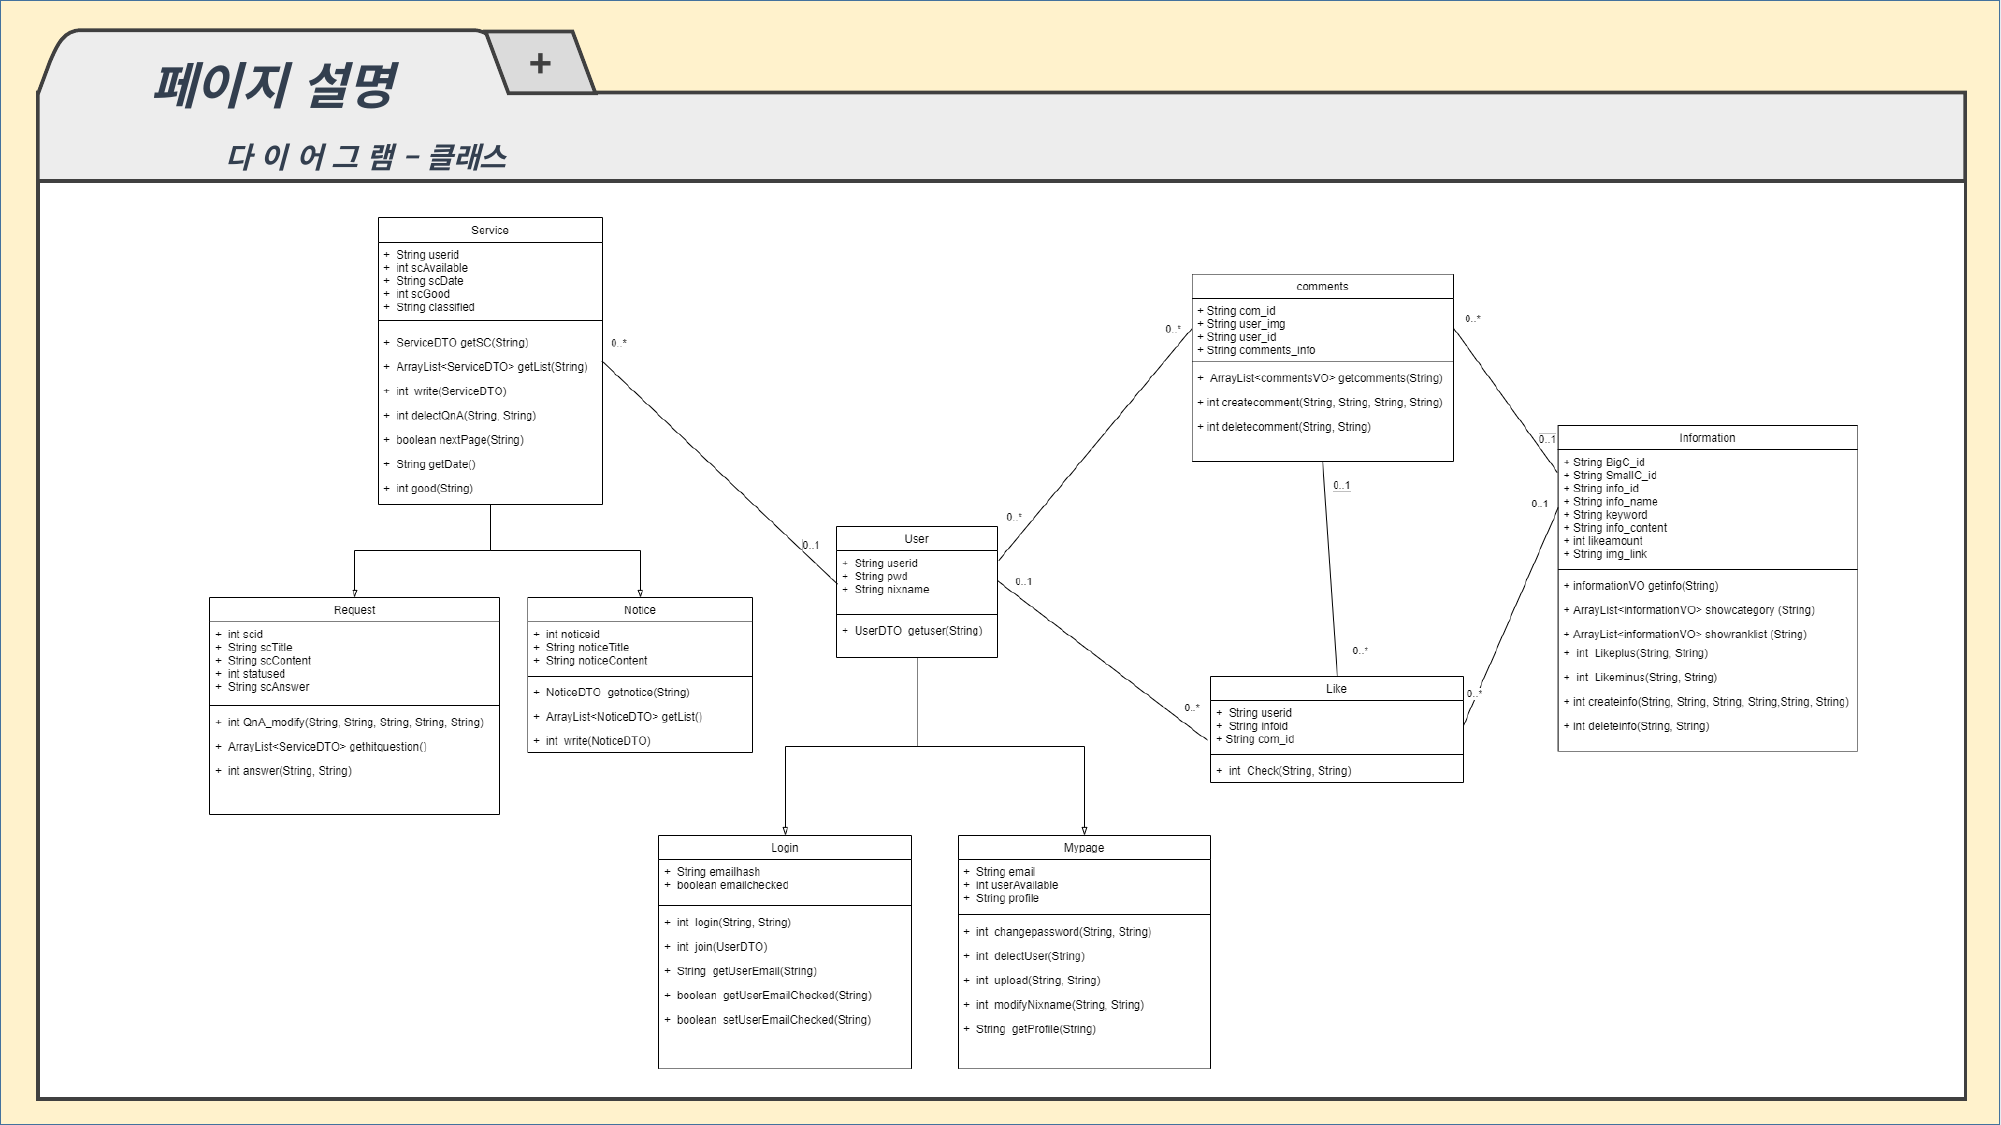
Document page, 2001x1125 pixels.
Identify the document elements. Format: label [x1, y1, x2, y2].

picture [209, 217, 1858, 1069]
text_box [81, 17, 652, 183]
